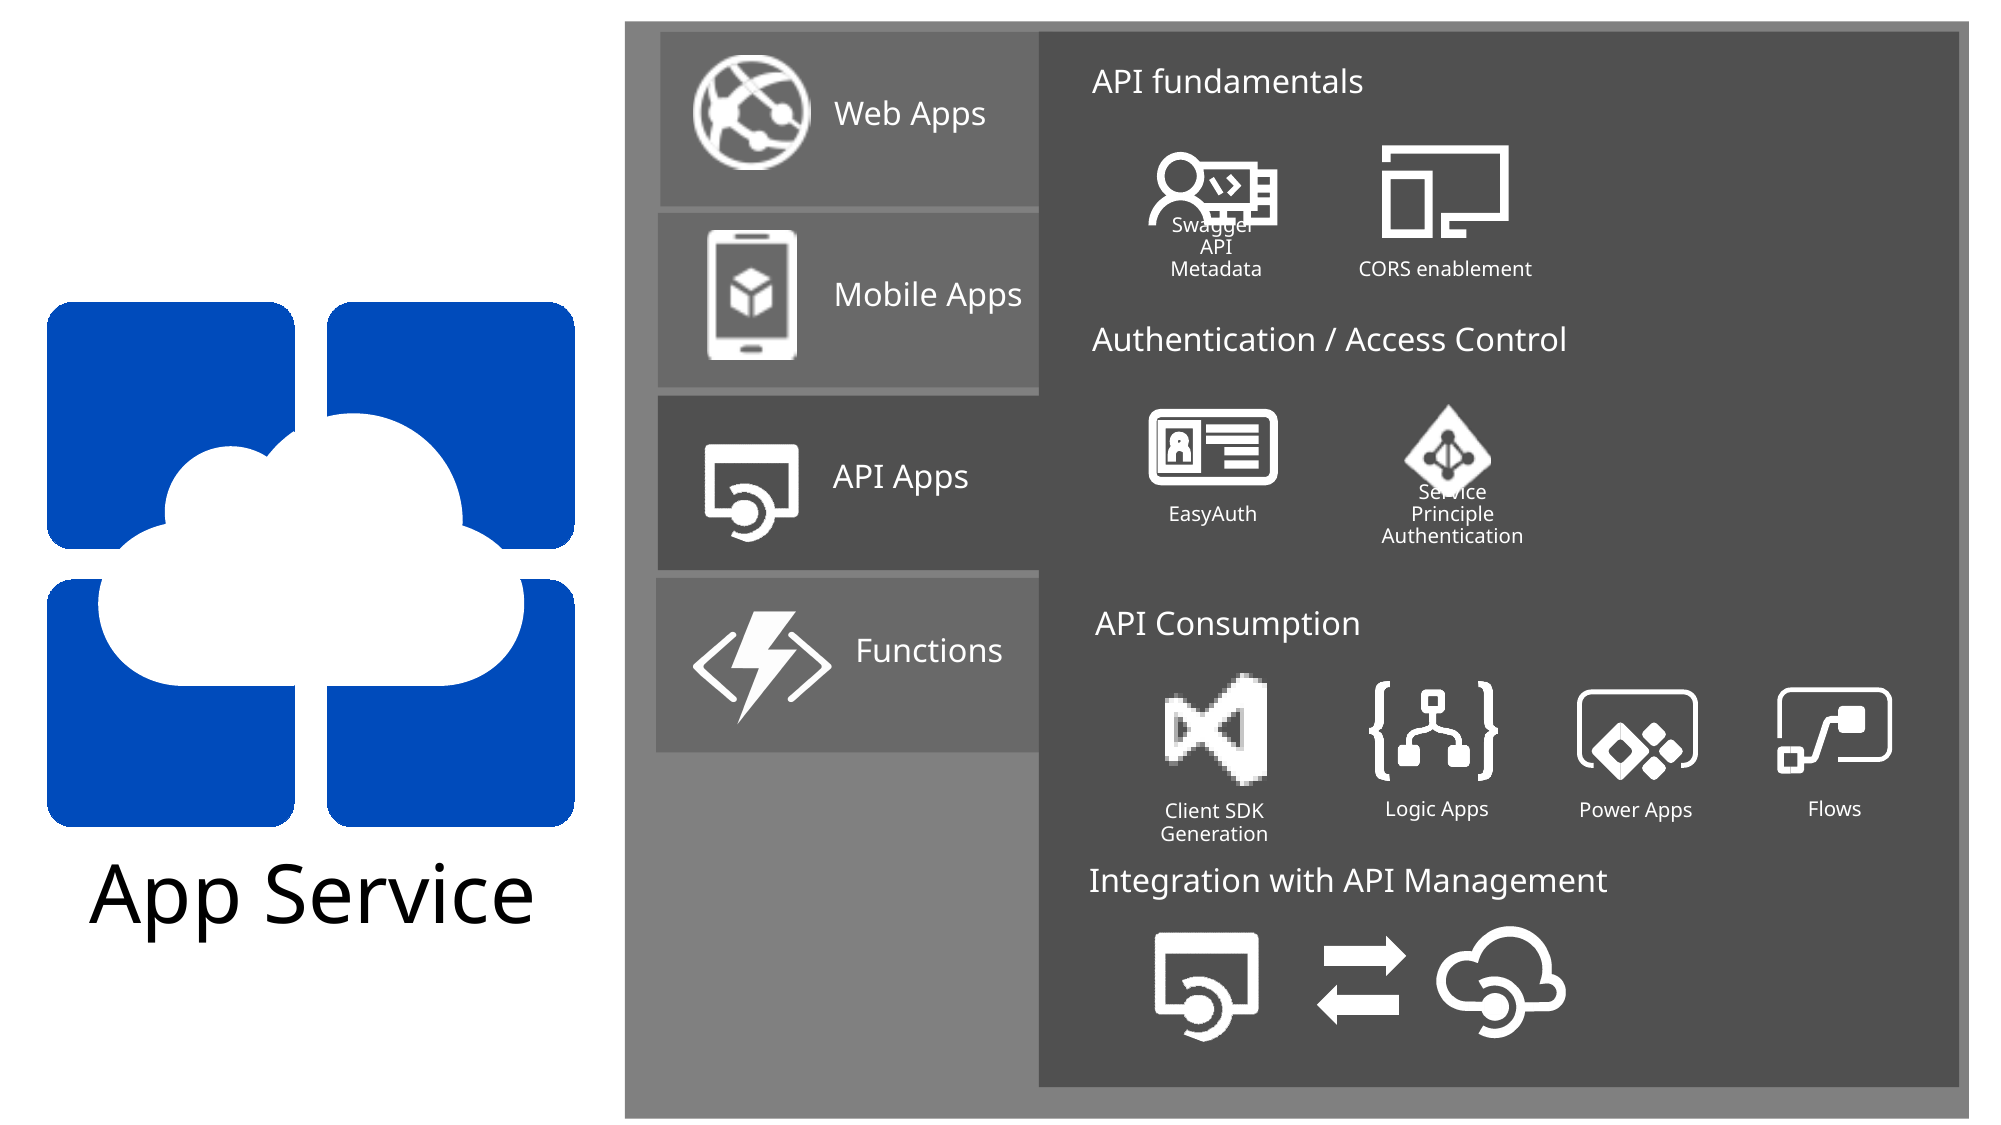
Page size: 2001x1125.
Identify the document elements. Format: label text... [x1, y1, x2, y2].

text_box [1316, 984, 1400, 1026]
text_box [1323, 935, 1407, 977]
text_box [47, 302, 575, 827]
text_box Logic Apps [1357, 791, 1517, 828]
text_box [1062, 854, 1928, 1069]
text_box [1052, 315, 1917, 575]
text_box Swagger API Metadata [1137, 207, 1296, 289]
text_box Mobile Apps [804, 260, 1038, 332]
text_box App Service [52, 834, 574, 948]
picture [1369, 666, 1498, 795]
text_box Authentication / Access Control [1077, 315, 1633, 366]
text_box Client SDK Generation [1135, 793, 1294, 853]
picture [688, 602, 838, 734]
text_box Flows [1755, 791, 1914, 828]
text_box [1051, 574, 1947, 834]
text_box API fundamentals [1077, 58, 1633, 109]
picture [706, 230, 797, 360]
picture [1146, 928, 1269, 1044]
text_box [656, 577, 1038, 753]
text_box API Consumption [1080, 599, 1912, 650]
text_box Integration with API Management [1074, 856, 1629, 907]
text_box [660, 31, 1038, 207]
text_box [1382, 145, 1509, 238]
text_box [1148, 408, 1278, 486]
text_box Service Principle Authentication [1362, 474, 1543, 555]
text_box Power Apps [1556, 792, 1716, 830]
text_box [657, 212, 1038, 388]
text_box CORS enablement [1343, 251, 1547, 289]
text_box API Apps [808, 442, 999, 514]
picture [693, 55, 811, 170]
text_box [1576, 689, 1699, 781]
text_box Functions [838, 617, 1033, 688]
picture [696, 440, 808, 545]
text_box Web Apps [811, 79, 1017, 151]
picture [1404, 404, 1491, 497]
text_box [1777, 687, 1893, 774]
text_box [1148, 151, 1278, 226]
text_box [657, 395, 1038, 571]
text_box [1038, 31, 1960, 1088]
picture [1161, 669, 1267, 786]
picture [1436, 917, 1566, 1047]
text_box [624, 21, 1969, 1119]
text_box EasyAuth [1133, 496, 1293, 534]
